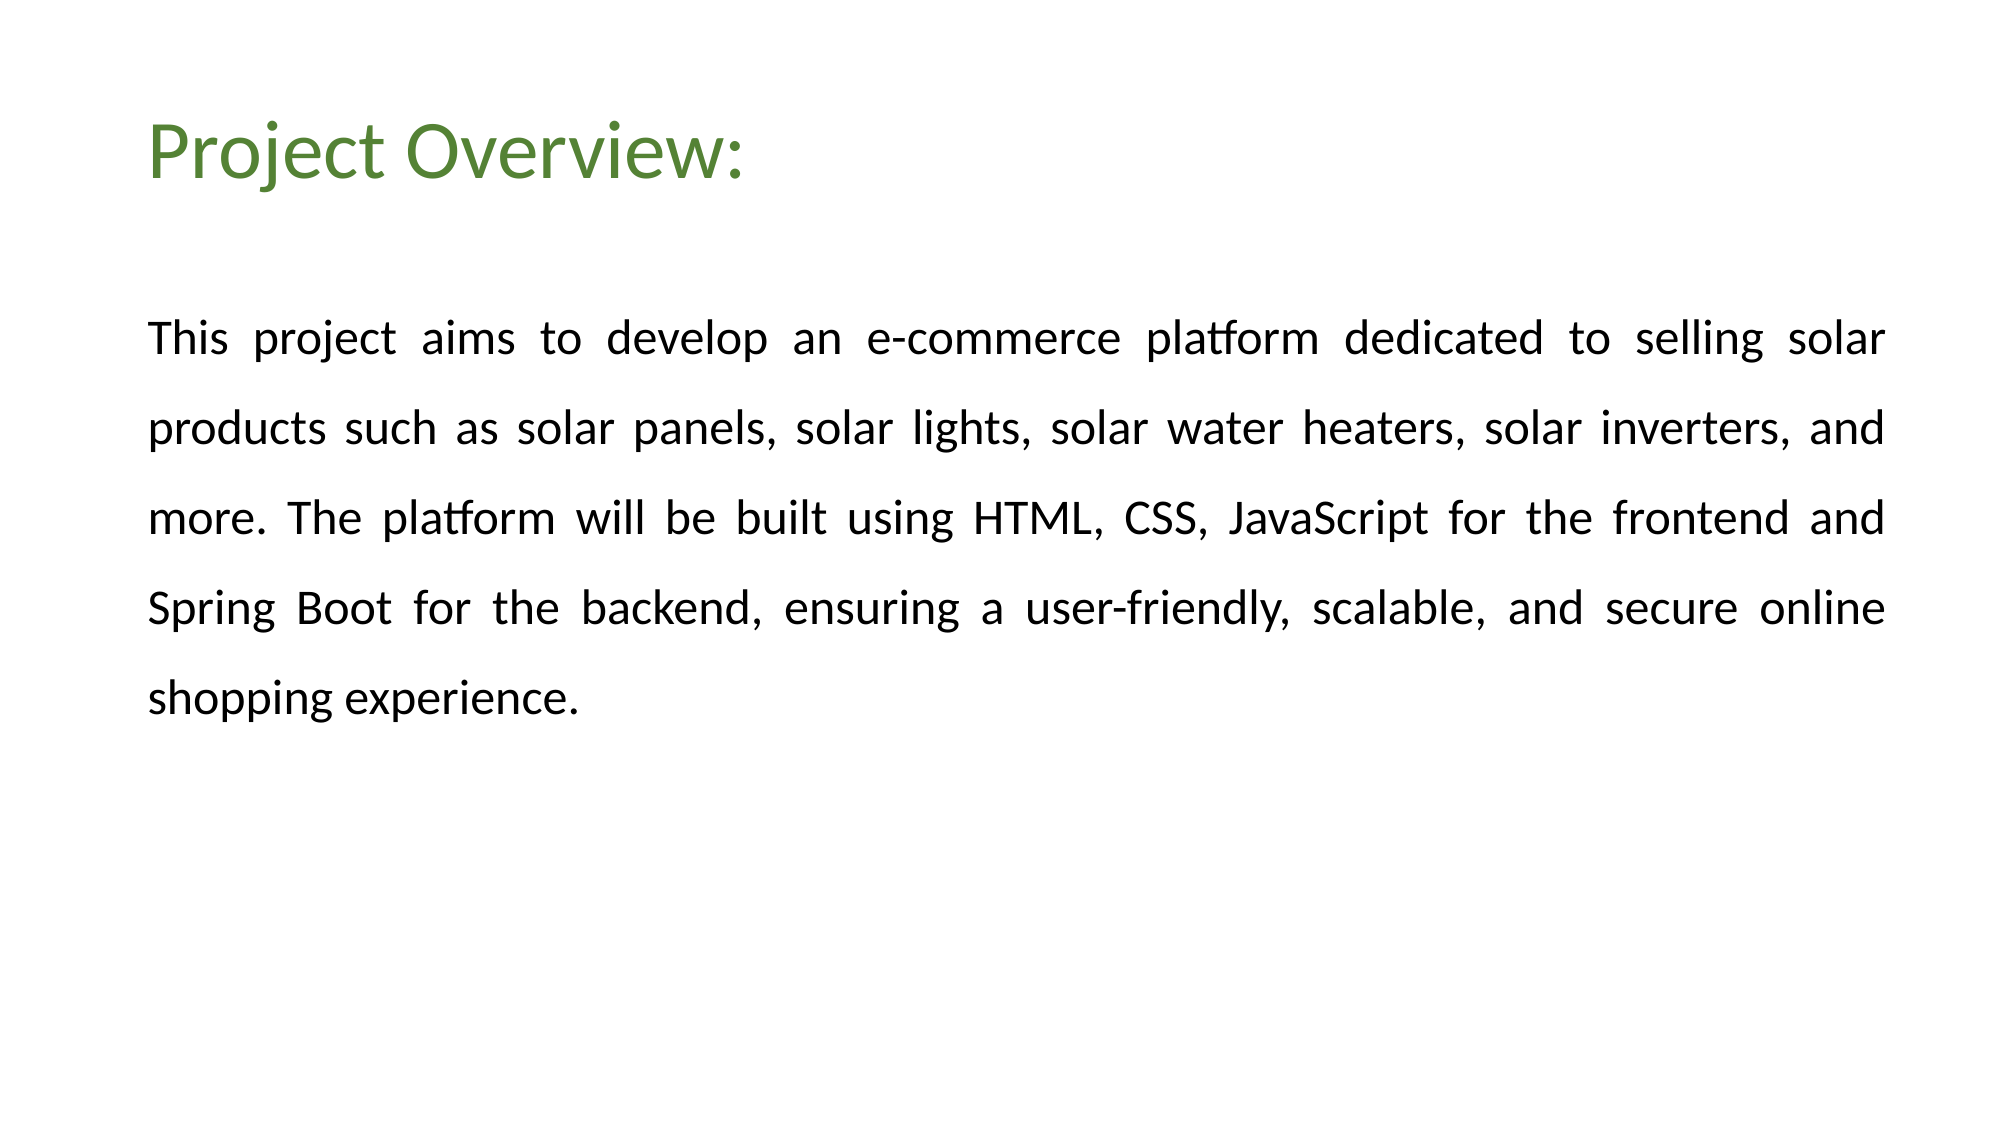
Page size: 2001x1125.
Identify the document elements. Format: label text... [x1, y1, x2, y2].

text_box Project Overview: [132, 88, 1133, 203]
text_box This project aims to develop an e-commerce platform dedicated to selling solar products such as solar panels, solar lights, solar water heaters, solar inverters, and more. The platform will be built using HTML, CSS, JavaScript for the frontend and Spring Boot for the backend, ensuring a user-friendly, scalable, and secure online shopping experience. [132, 267, 1902, 733]
